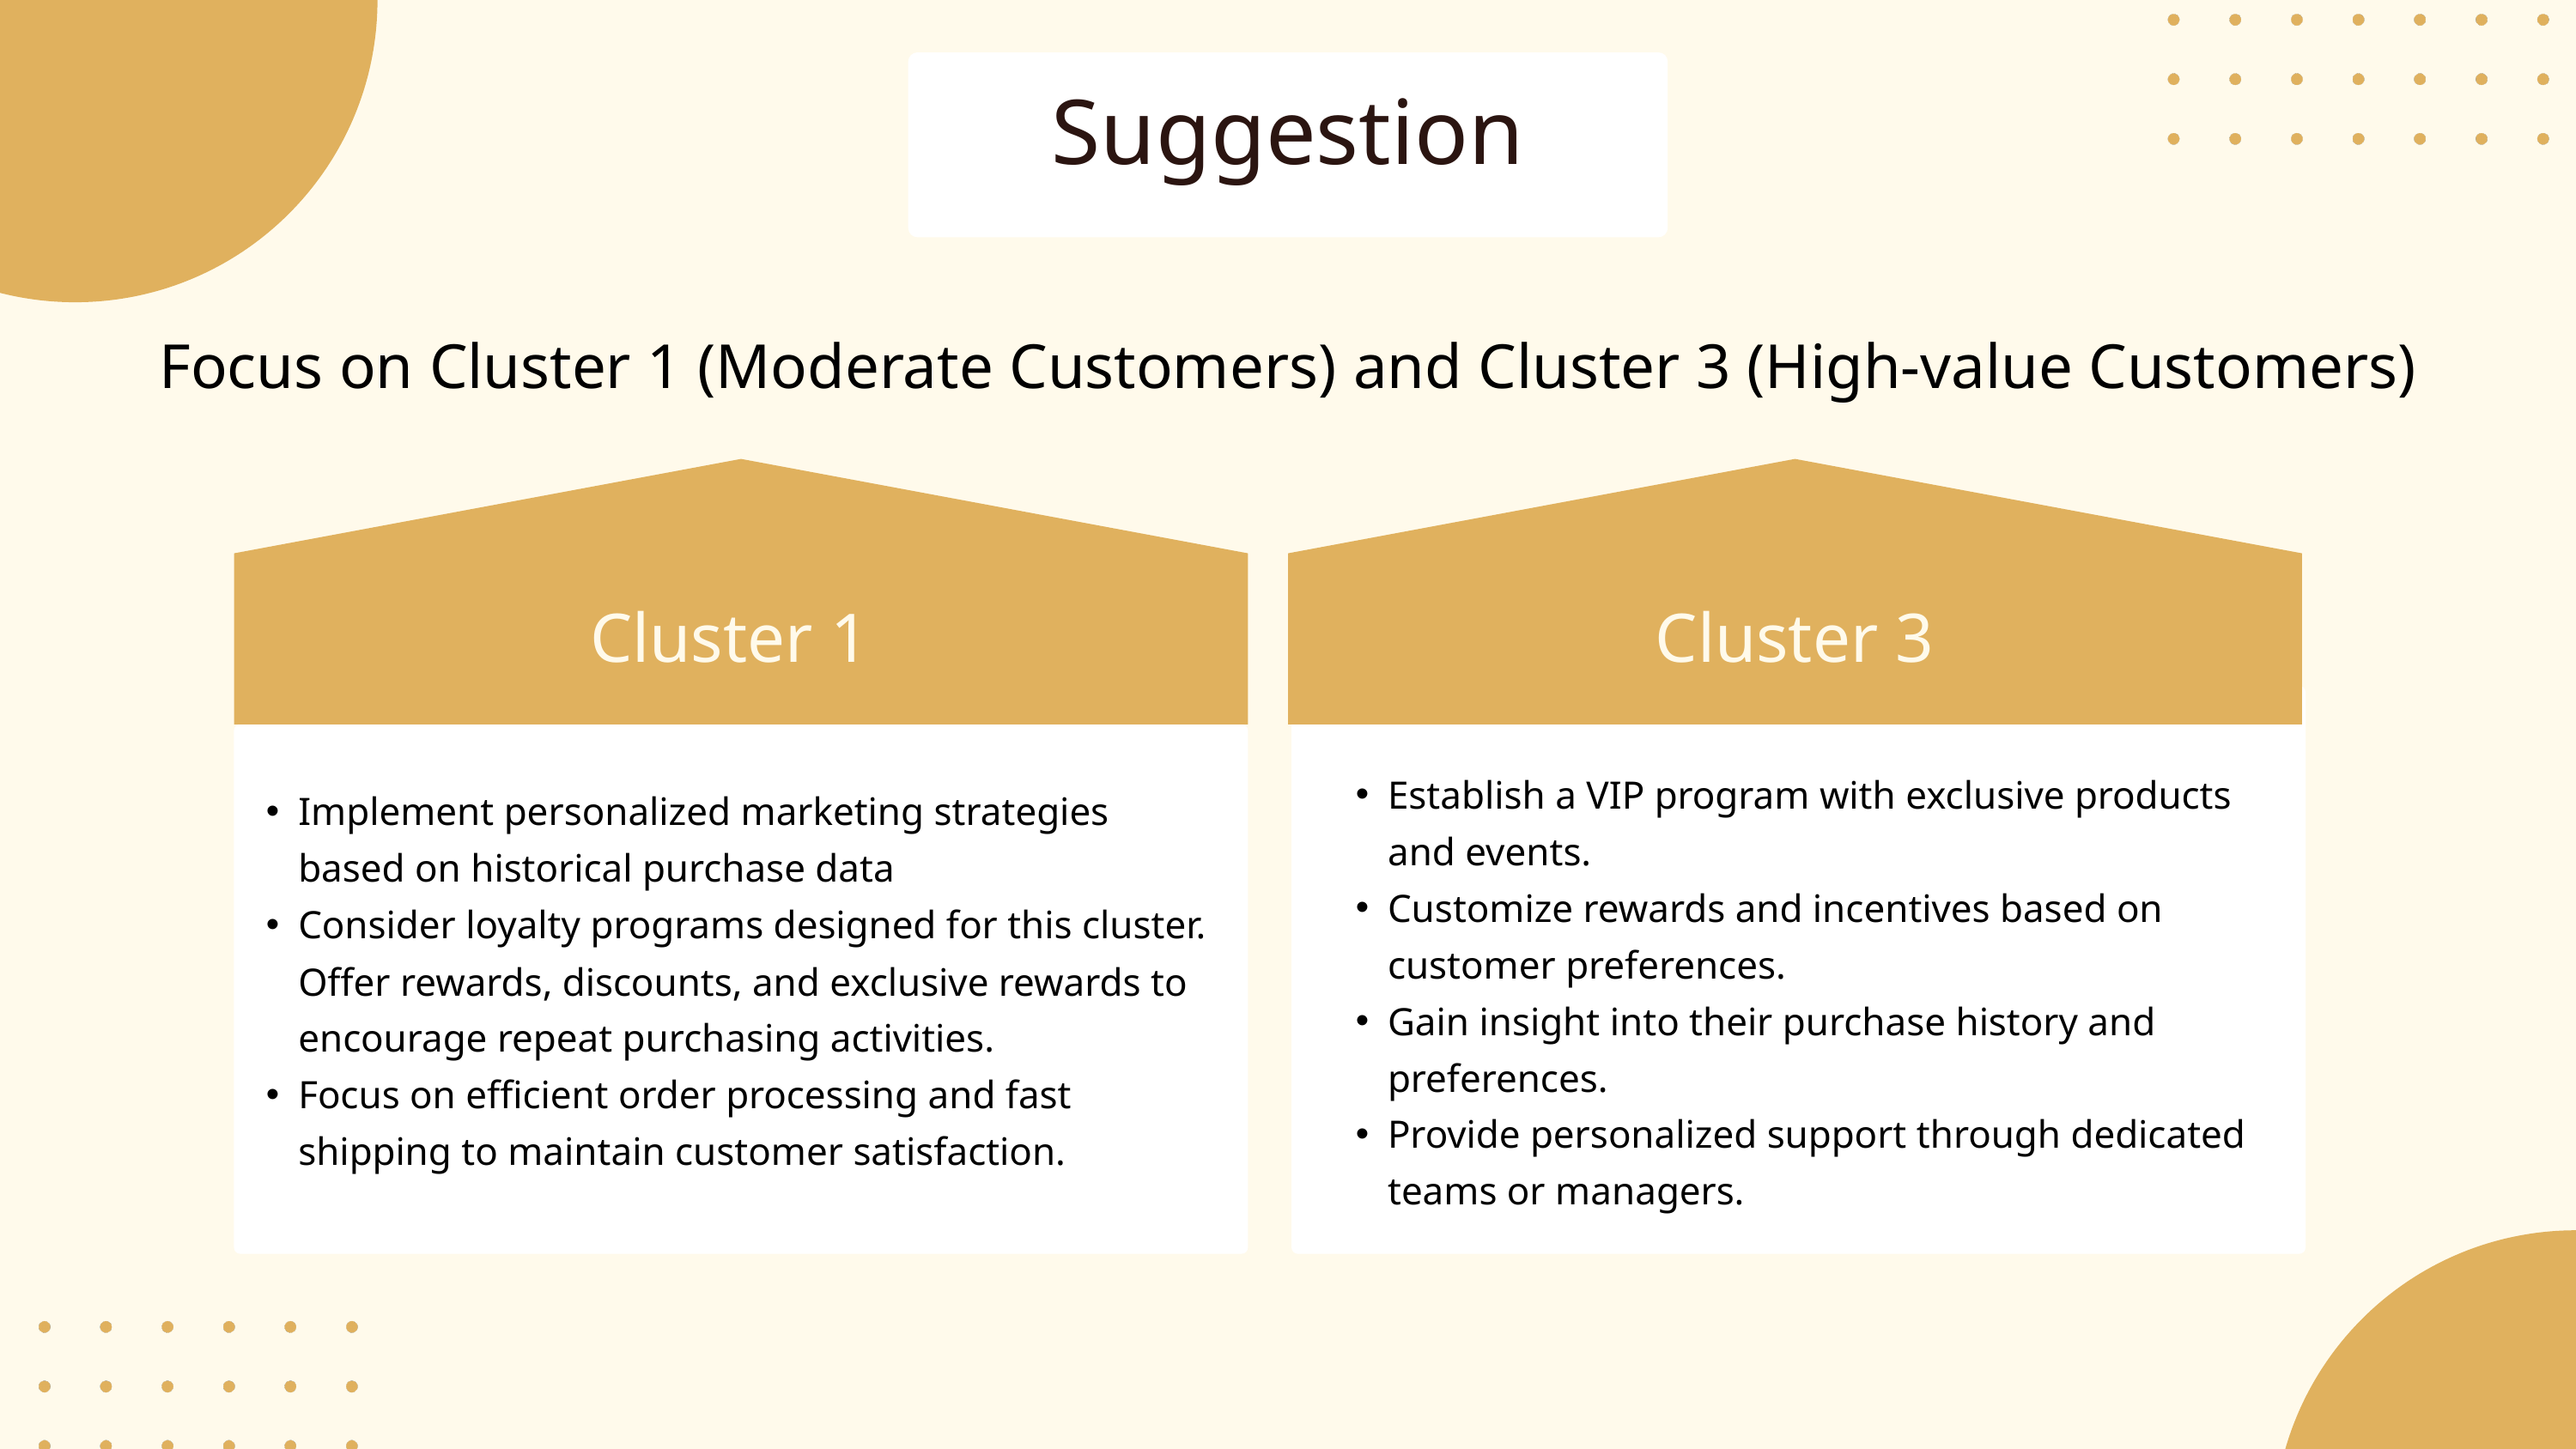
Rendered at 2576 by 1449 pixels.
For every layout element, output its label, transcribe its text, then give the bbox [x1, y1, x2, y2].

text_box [1291, 726, 2306, 1254]
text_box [1287, 458, 2303, 724]
text_box [2167, 0, 2576, 145]
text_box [234, 731, 1249, 1254]
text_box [234, 458, 1249, 724]
text_box [0, 1320, 358, 1449]
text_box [908, 52, 1668, 238]
text_box Focus on Cluster 1 (Moderate Customers) and Cluster 3 (High-value Customers) [106, 315, 2470, 401]
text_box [2273, 1229, 2576, 1449]
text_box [0, 0, 378, 303]
